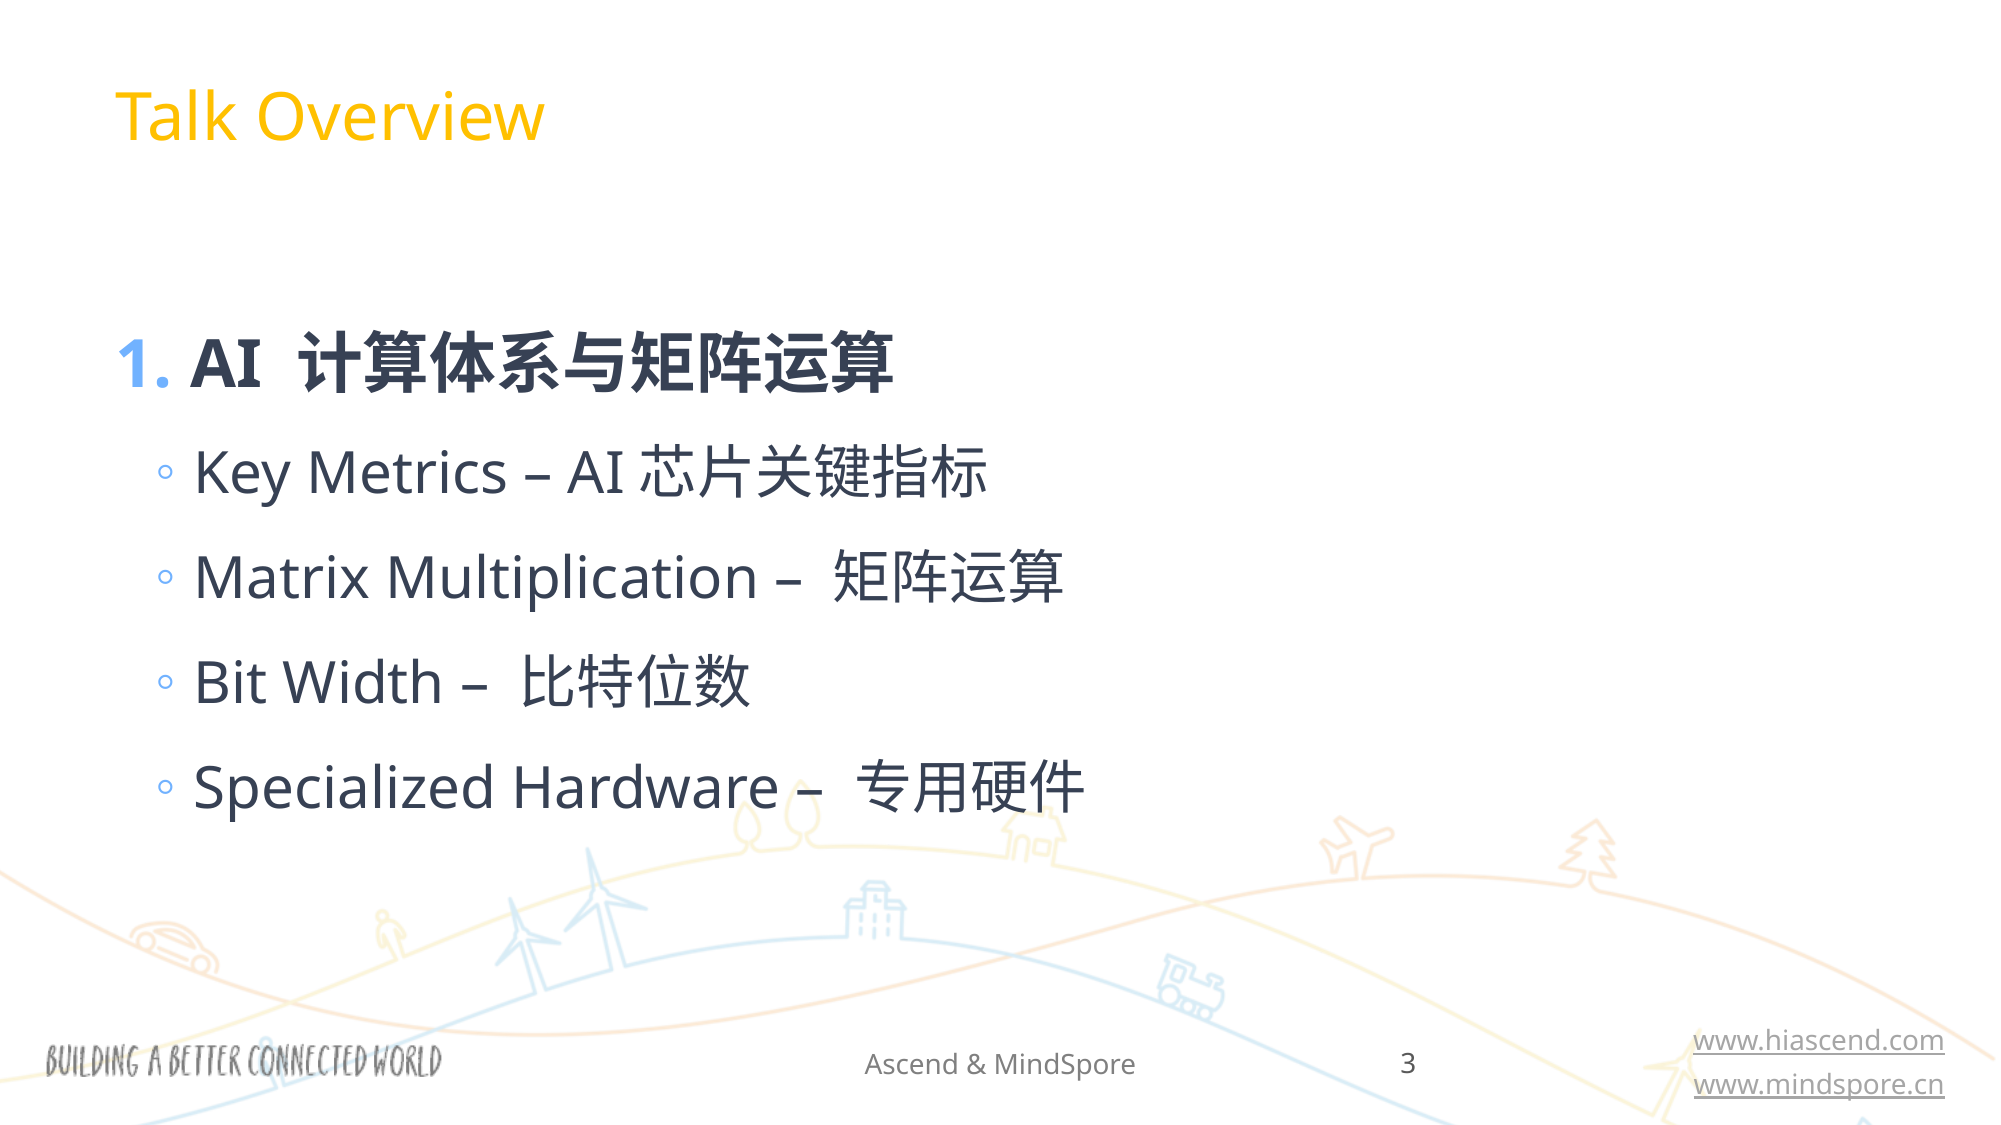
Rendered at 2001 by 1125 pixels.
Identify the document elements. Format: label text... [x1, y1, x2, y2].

text_box Talk Overview [101, 66, 1900, 163]
picture [23, 1023, 468, 1105]
text_box AI 计算体系与矩阵运算 Key Metrics – AI芯片关键指标 Matrix Multiplication – 矩阵运算 Bit Width – 比特位数 Specialized Hardware – 专用硬件 [101, 208, 1900, 894]
